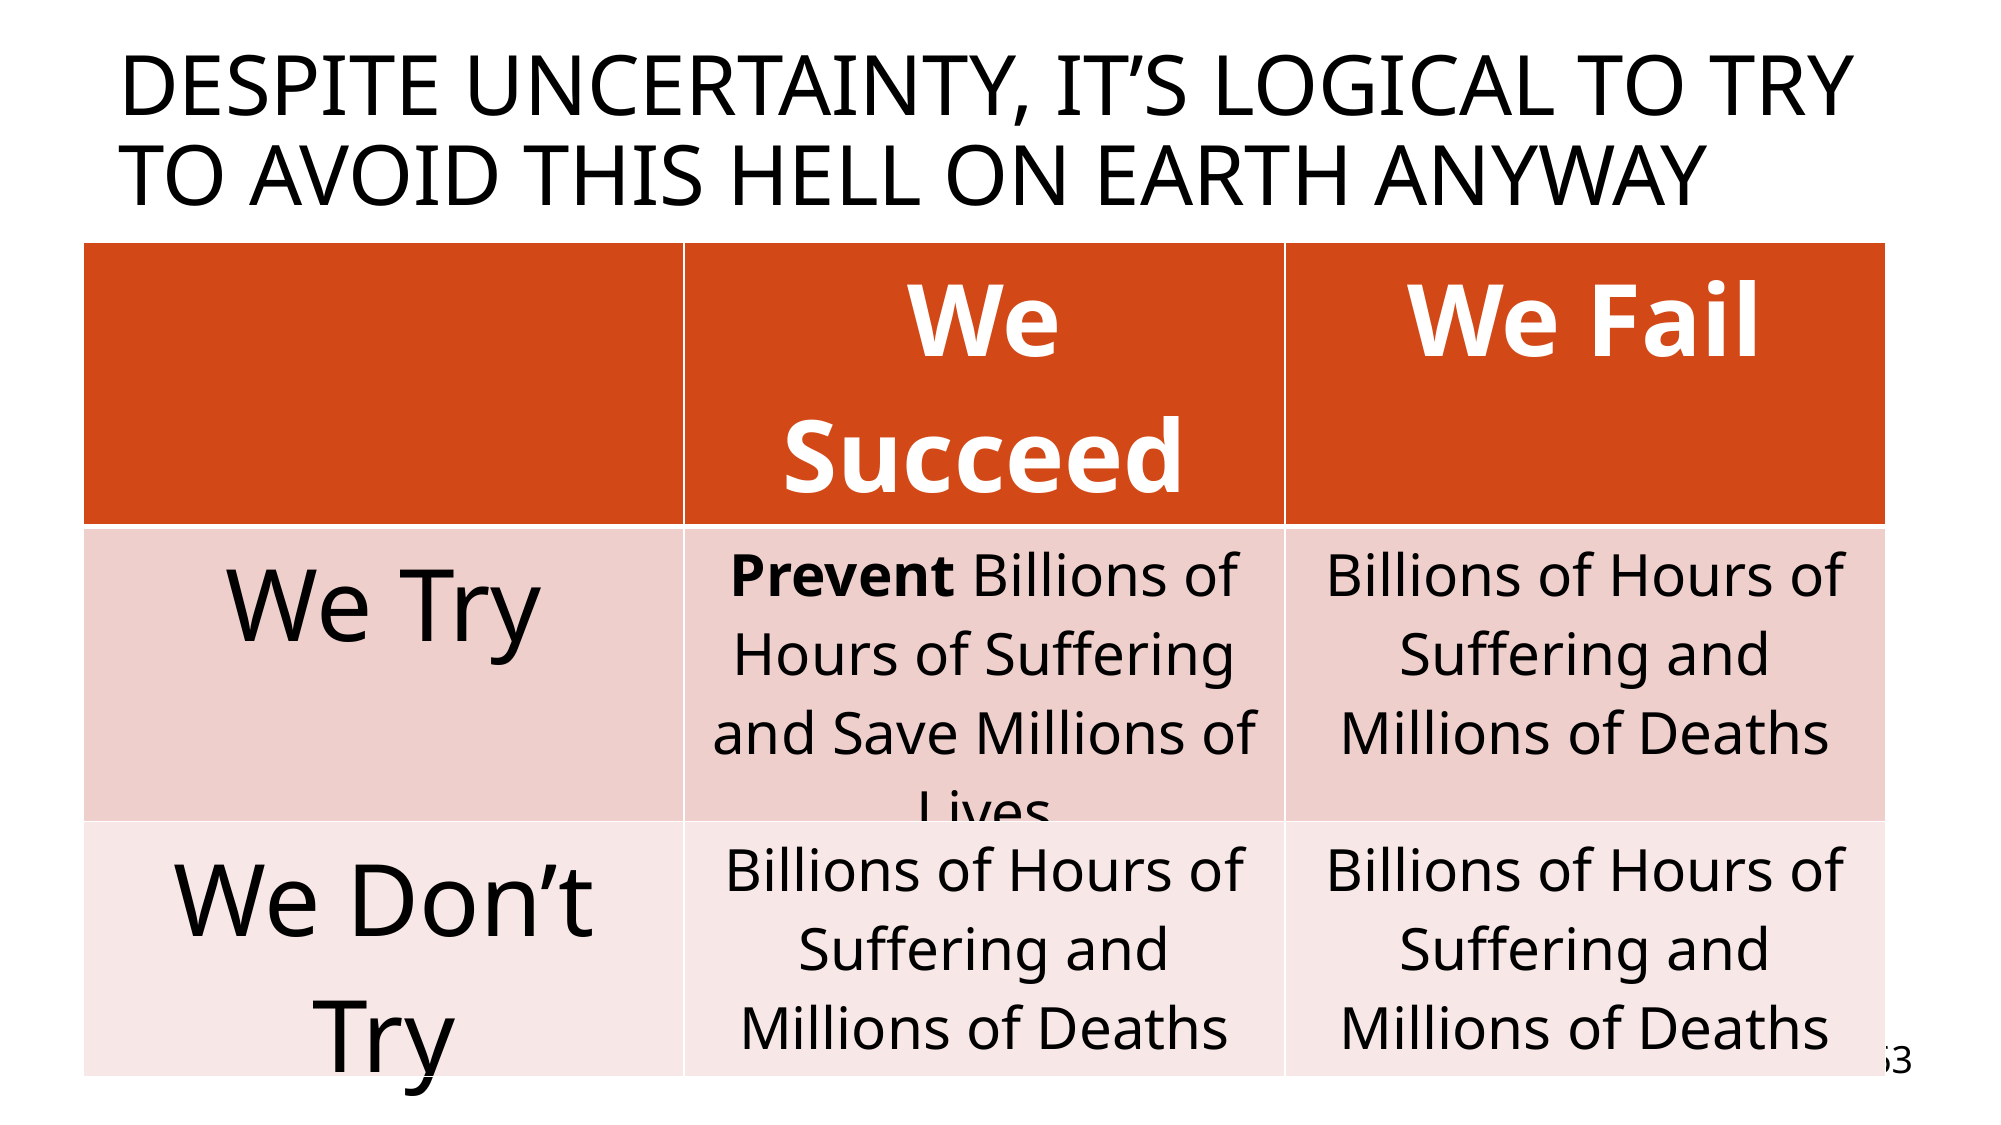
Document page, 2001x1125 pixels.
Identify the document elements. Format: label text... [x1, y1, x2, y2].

table_cell Billions of Hours of Suffering and Millions of Deaths [1286, 822, 1885, 1076]
table_cell We Don’t Try [84, 822, 683, 1076]
table_header We Succeed [685, 243, 1284, 524]
title Despite uncertainty, it’s logical to try to avoid this hell on earth anyway [103, 36, 1906, 232]
table_cell Billions of Hours of Suffering and Millions of Deaths [1286, 529, 1885, 821]
table_cell Billions of Hours of Suffering and Millions of Deaths [685, 822, 1284, 1076]
slide_number 63 [1855, 1028, 1961, 1089]
table_header [84, 243, 683, 524]
table_cell Prevent Billions of Hours of Suffering and Save Millions of Lives [685, 529, 1284, 821]
table_cell We Try [84, 529, 683, 821]
table_header We Fail [1286, 243, 1885, 524]
